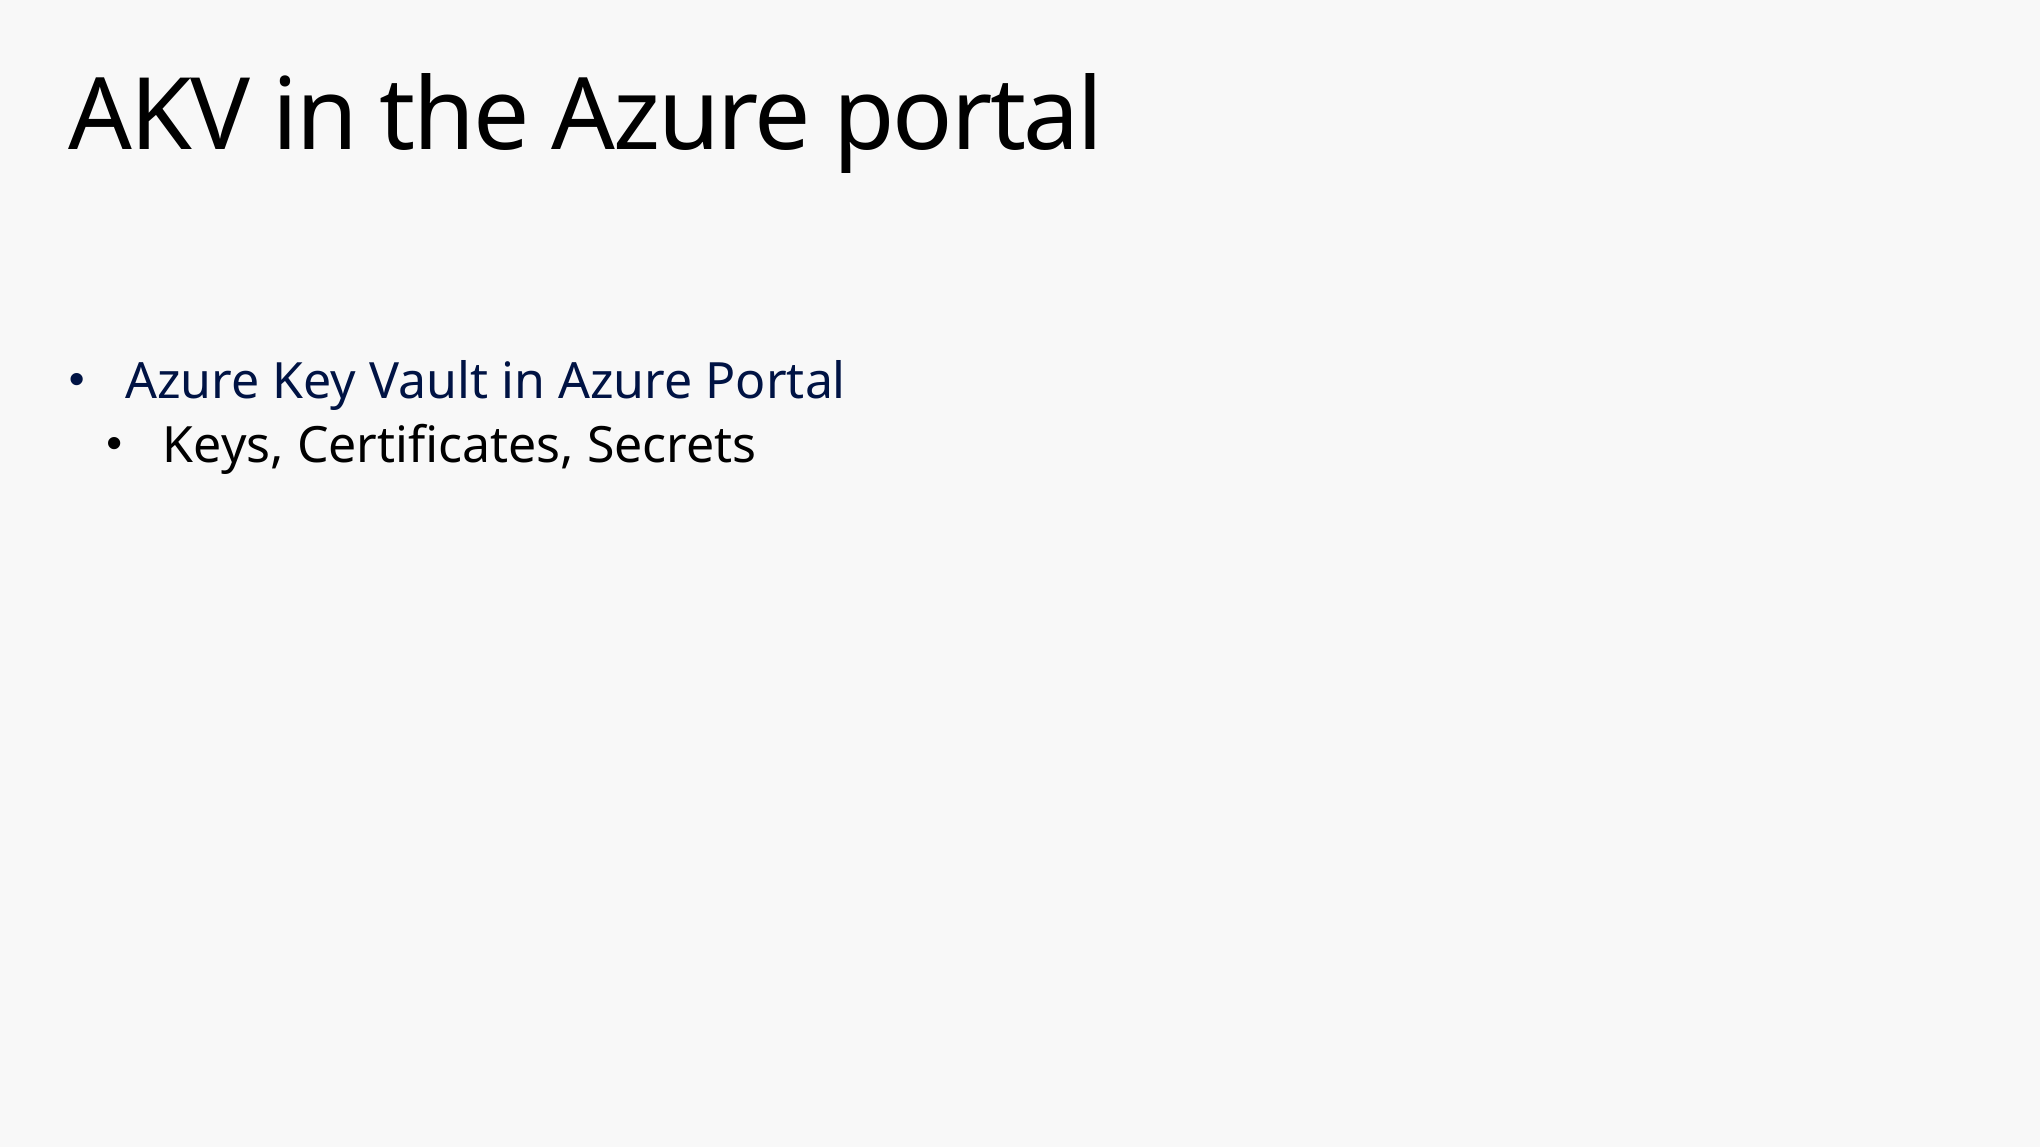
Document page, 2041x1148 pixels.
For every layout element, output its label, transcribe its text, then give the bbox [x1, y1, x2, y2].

title AKV in the Azure portal [45, 48, 1971, 199]
list Azure Key Vault in Azure Portal Keys, Certificates, Secrets [45, 339, 1971, 906]
